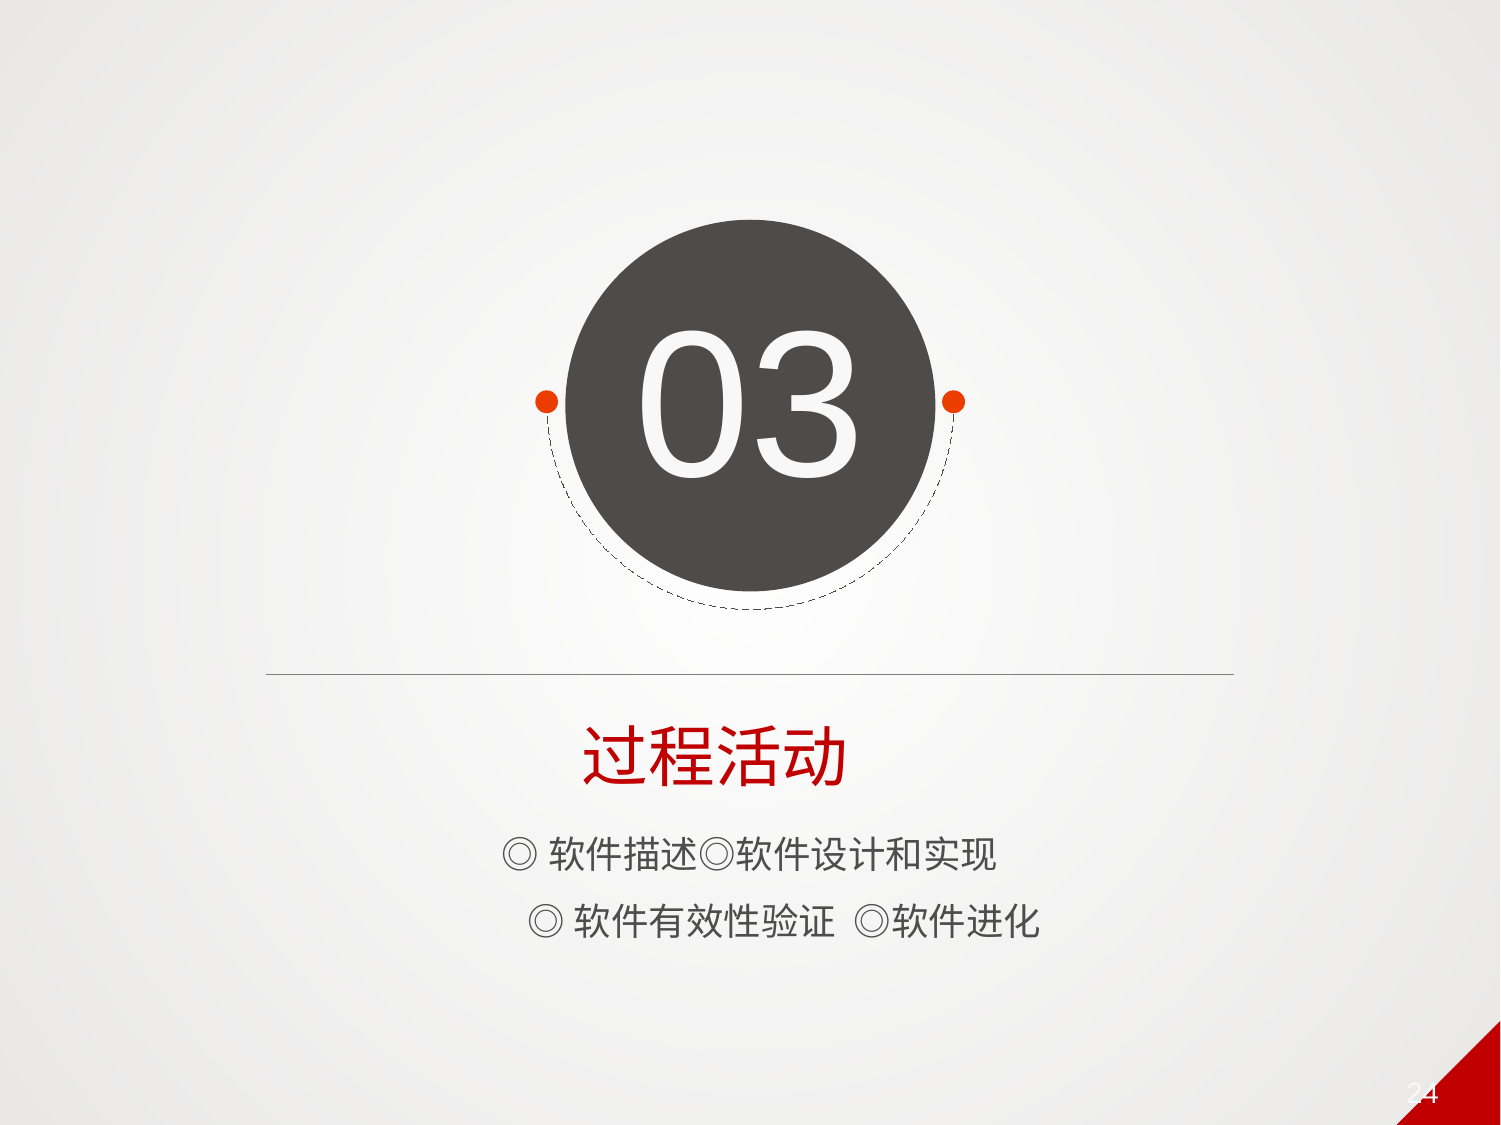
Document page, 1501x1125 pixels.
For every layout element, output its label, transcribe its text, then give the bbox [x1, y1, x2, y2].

text_box ◎软件描述◎软件设计和实现 ◎软件有效性验证 ◎软件进化 [277, 800, 1223, 951]
text_box [942, 390, 966, 414]
text_box 03 [619, 261, 881, 526]
text_box [535, 390, 559, 414]
text_box [547, 403, 954, 610]
text_box [634, 219, 867, 261]
text_box 过程活动 [566, 707, 864, 800]
picture [0, 0, 1501, 1125]
text_box [565, 274, 619, 405]
text_box [881, 274, 936, 404]
